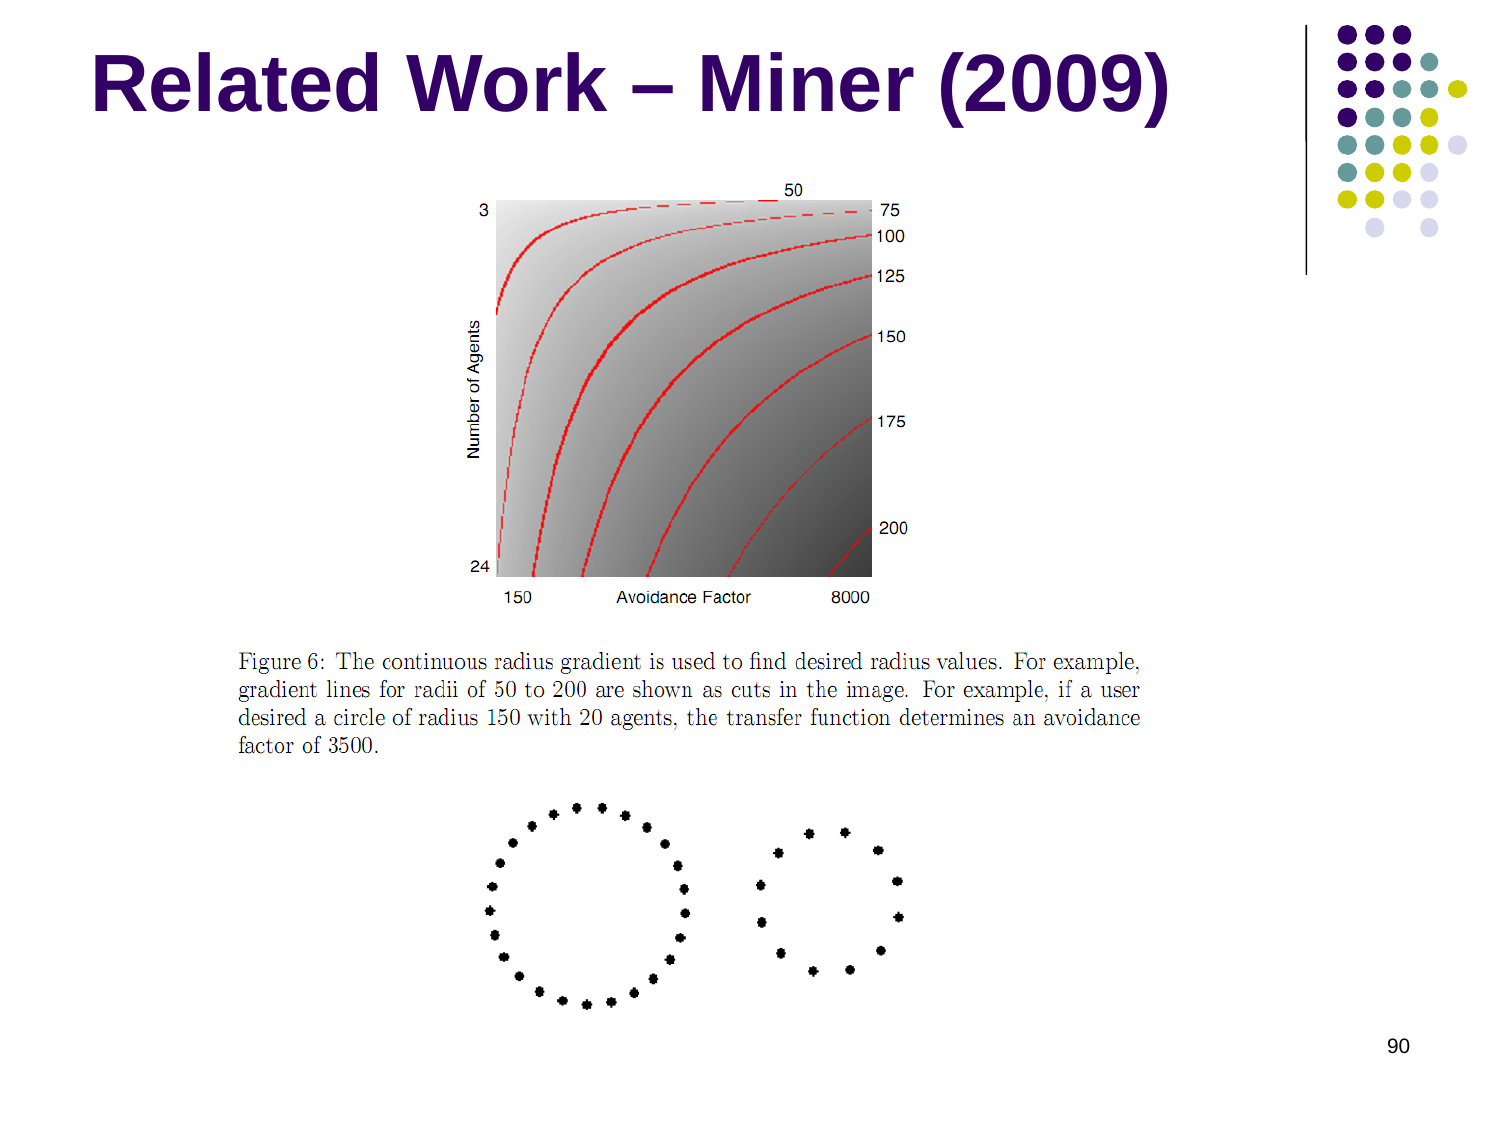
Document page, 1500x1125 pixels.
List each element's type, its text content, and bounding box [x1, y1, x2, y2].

picture [226, 174, 1151, 759]
title Related Work – Miner (2009) [75, 20, 1313, 233]
picture [437, 787, 958, 1028]
slide_number 90 [1074, 1024, 1426, 1101]
